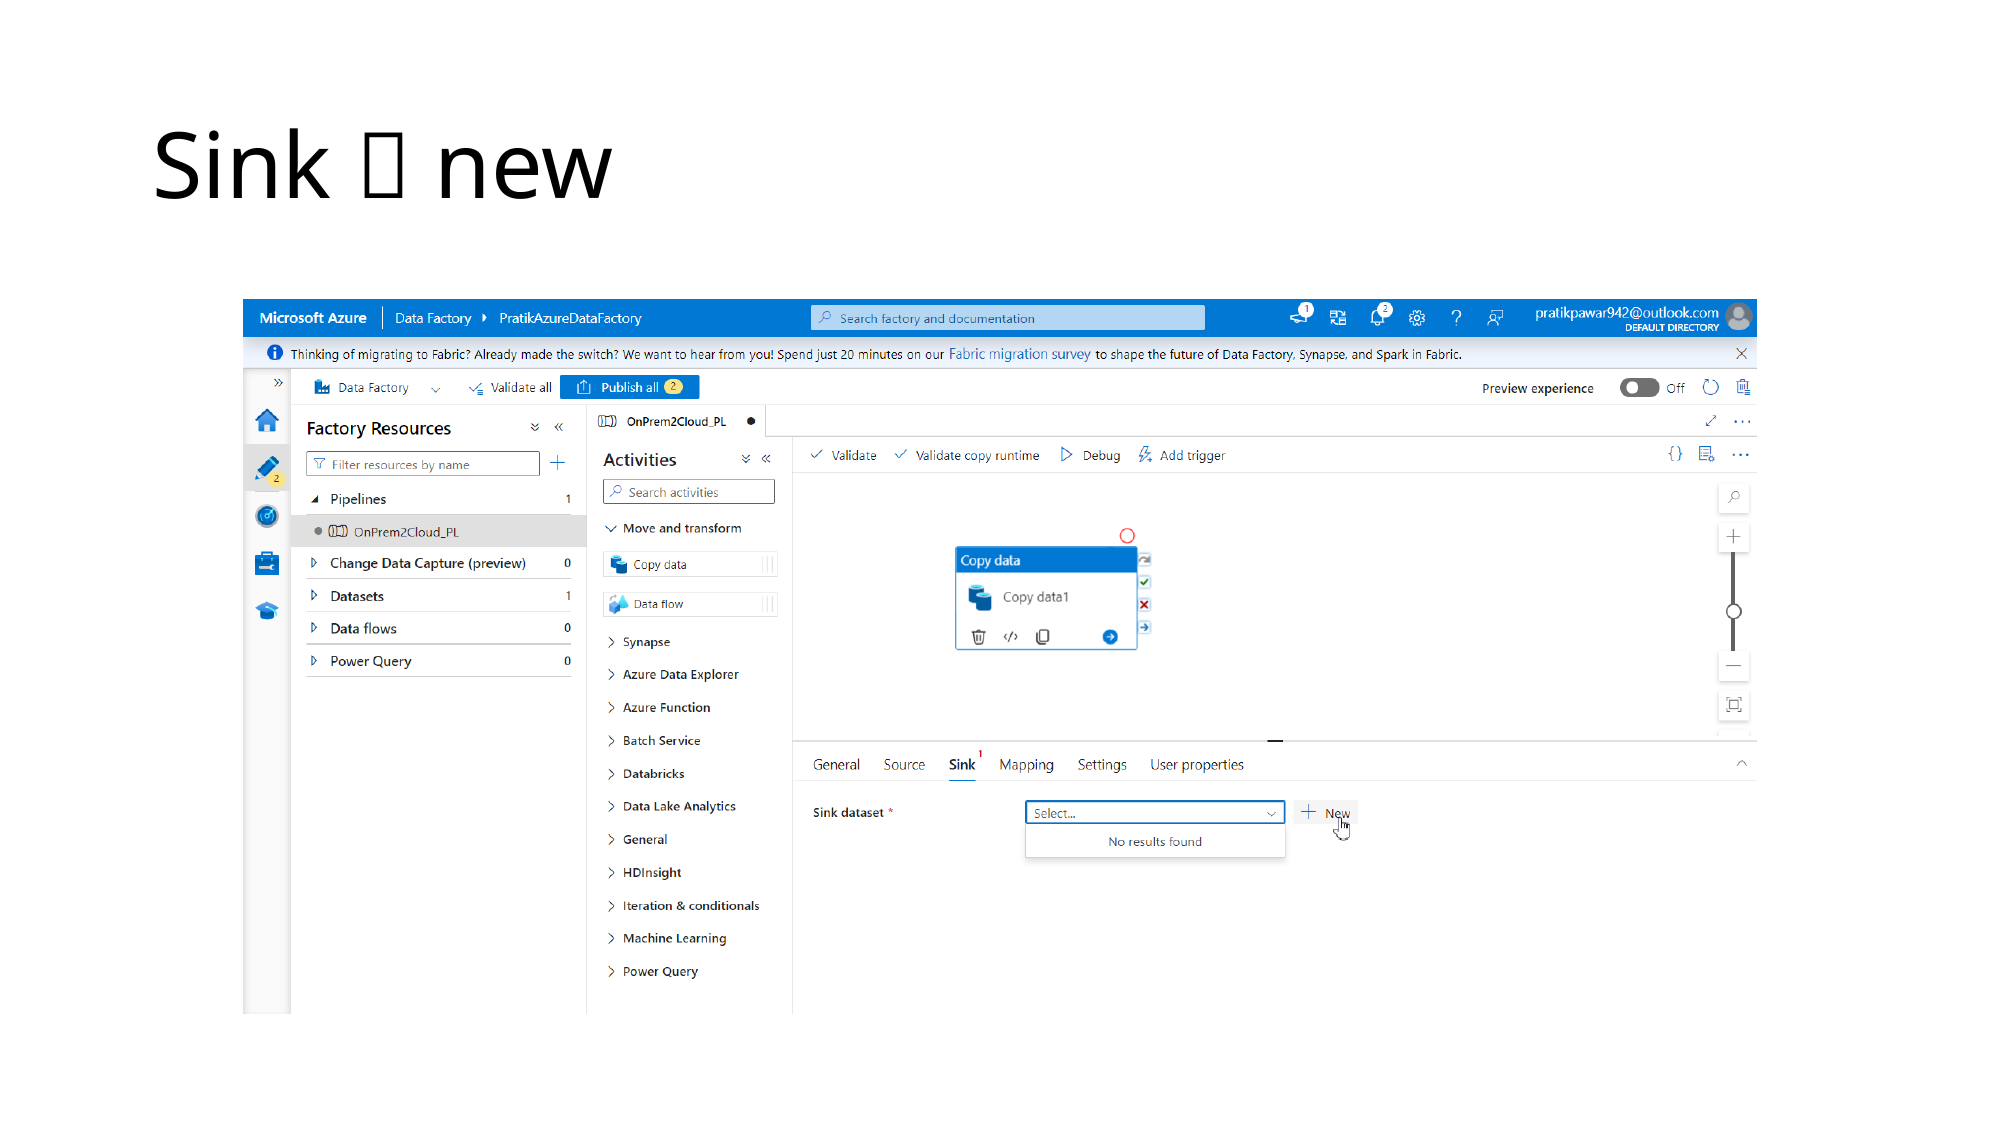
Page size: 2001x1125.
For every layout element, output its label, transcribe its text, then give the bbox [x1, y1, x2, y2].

title Sink  new [137, 59, 1863, 278]
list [243, 299, 1757, 1014]
